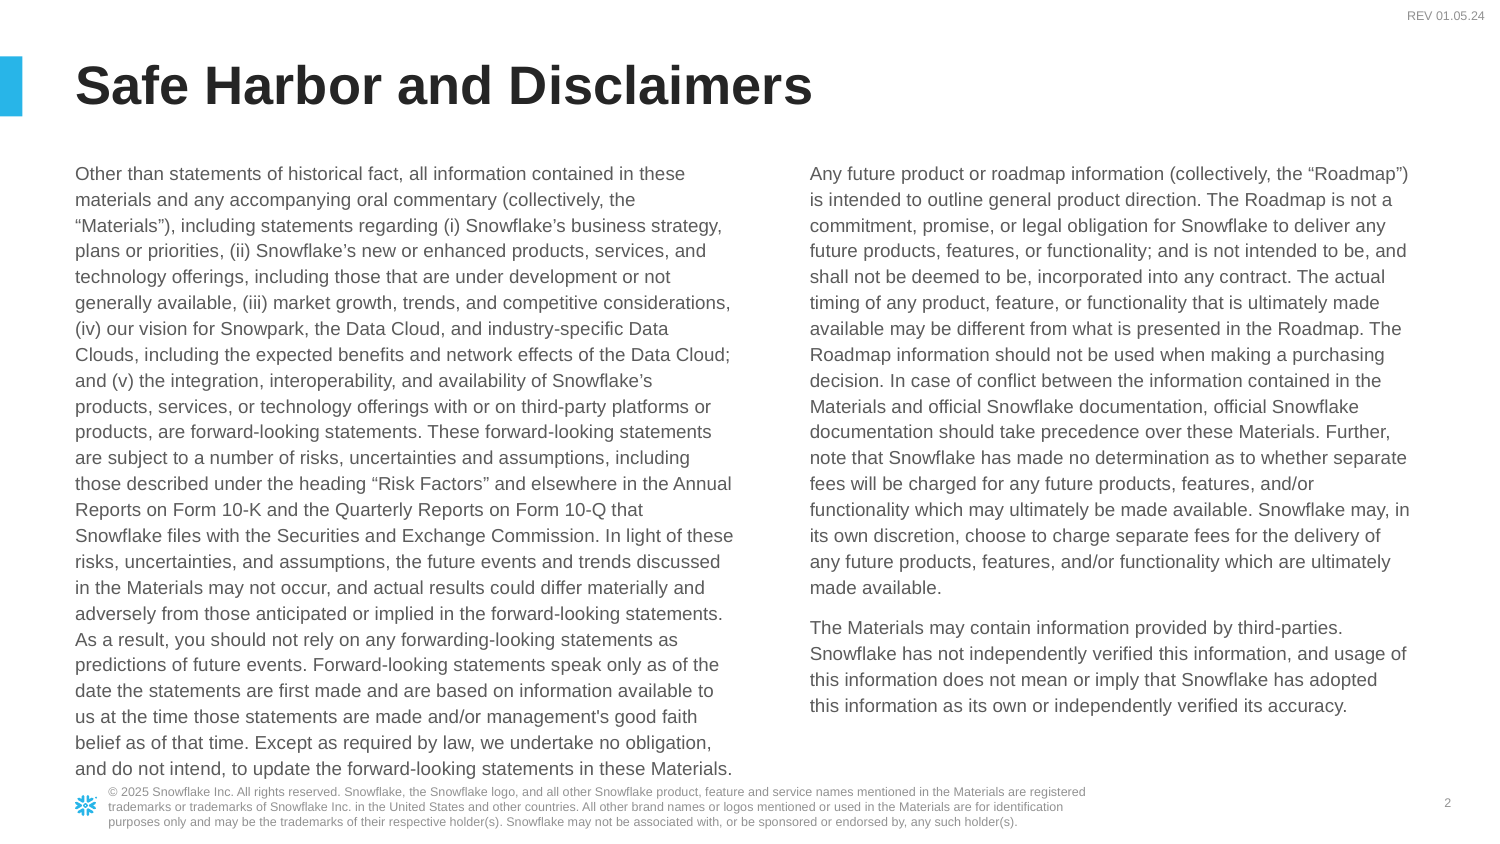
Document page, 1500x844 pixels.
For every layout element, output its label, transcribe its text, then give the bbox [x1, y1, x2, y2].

title Safe Harbor and Disclaimers [60, 45, 1425, 105]
text_box © 2025 Snowflake Inc. All rights reserved. Snowflake, the Snowflake logo, and all other Snowflake product, feature and service names mentioned in the Materials are registered trademarks or trademarks of Snowflake Inc. in the United States and other countries. All other brand names or logos mentioned or used in the Materials are for identification purposes only and may be the trademarks of their respective holder(s). Snowflake may not be associated with, or be sponsored or endorsed by, any such holder(s). [108, 783, 1099, 836]
text_box Any future product or roadmap information (collectively, the “Roadmap”) is intended to outline general product direction. The Roadmap is not a commitment, promise, or legal obligation for Snowflake to deliver any future products, features, or functionality; and is not intended to be, and shall not be deemed to be, incorporated into any contract. The actual timing of any product, feature, or functionality that is ultimately made available may be different from what is presented in the Roadmap. The Roadmap information should not be used when making a purchasing decision. In case of conflict between the information contained in the Materials and official Snowflake documentation, official Snowflake documentation should take precedence over these Materials. Further, note that Snowflake has made no determination as to whether separate fees will be charged for any future products, features, and/or functionality which may ultimately be made available. Snowflake may, in its own discretion, choose to charge separate fees for the delivery of any future products, features, and/or functionality which are ultimately made available. The Materials may contain information provided by third-parties. Snowflake has not independently verified this information, and usage of this information does not mean or imply that Snowflake has adopted this information as its own or independently verified its accuracy. [794, 143, 1425, 732]
text_box REV 01.05.24 [1281, 0, 1500, 30]
text_box Other than statements of historical fact, all information contained in these materials and any accompanying oral commentary (collectively, the “Materials”), including statements regarding (i) Snowflake’s business strategy, plans or priorities, (ii) Snowflake’s new or enhanced products, services, and technology offerings, including those that are under development or not generally available, (iii) market growth, trends, and competitive considerations, (iv) our vision for Snowpark, the Data Cloud, and industry-specific Data Clouds, including the expected benefits and network effects of the Data Cloud; and (v) the integration, interoperability, and availability of Snowflake’s products, services, or technology offerings with or on third-party platforms or products, are forward-looking statements. These forward-looking statements are subject to a number of risks, uncertainties and assumptions, including those described under the heading “Risk Factors” and elsewhere in the Annual Reports on Form 10-K and the Quarterly Reports on Form 10-Q that Snowflake files with the Securities and Exchange Commission. In light of these risks, uncertainties, and assumptions, the future events and trends discussed in the Materials may not occur, and actual results could differ materially and adversely from those anticipated or implied in the forward-looking statements. As a result, you should not rely on any forwarding-looking statements as predictions of future events. Forward-looking statements speak only as of the date the statements are first made and are based on information available to us at the time those statements are made and/or management's good faith belief as of that time. Except as required by law, we undertake no obligation, and do not intend, to update the forward-looking statements in these Materials. [60, 143, 750, 732]
